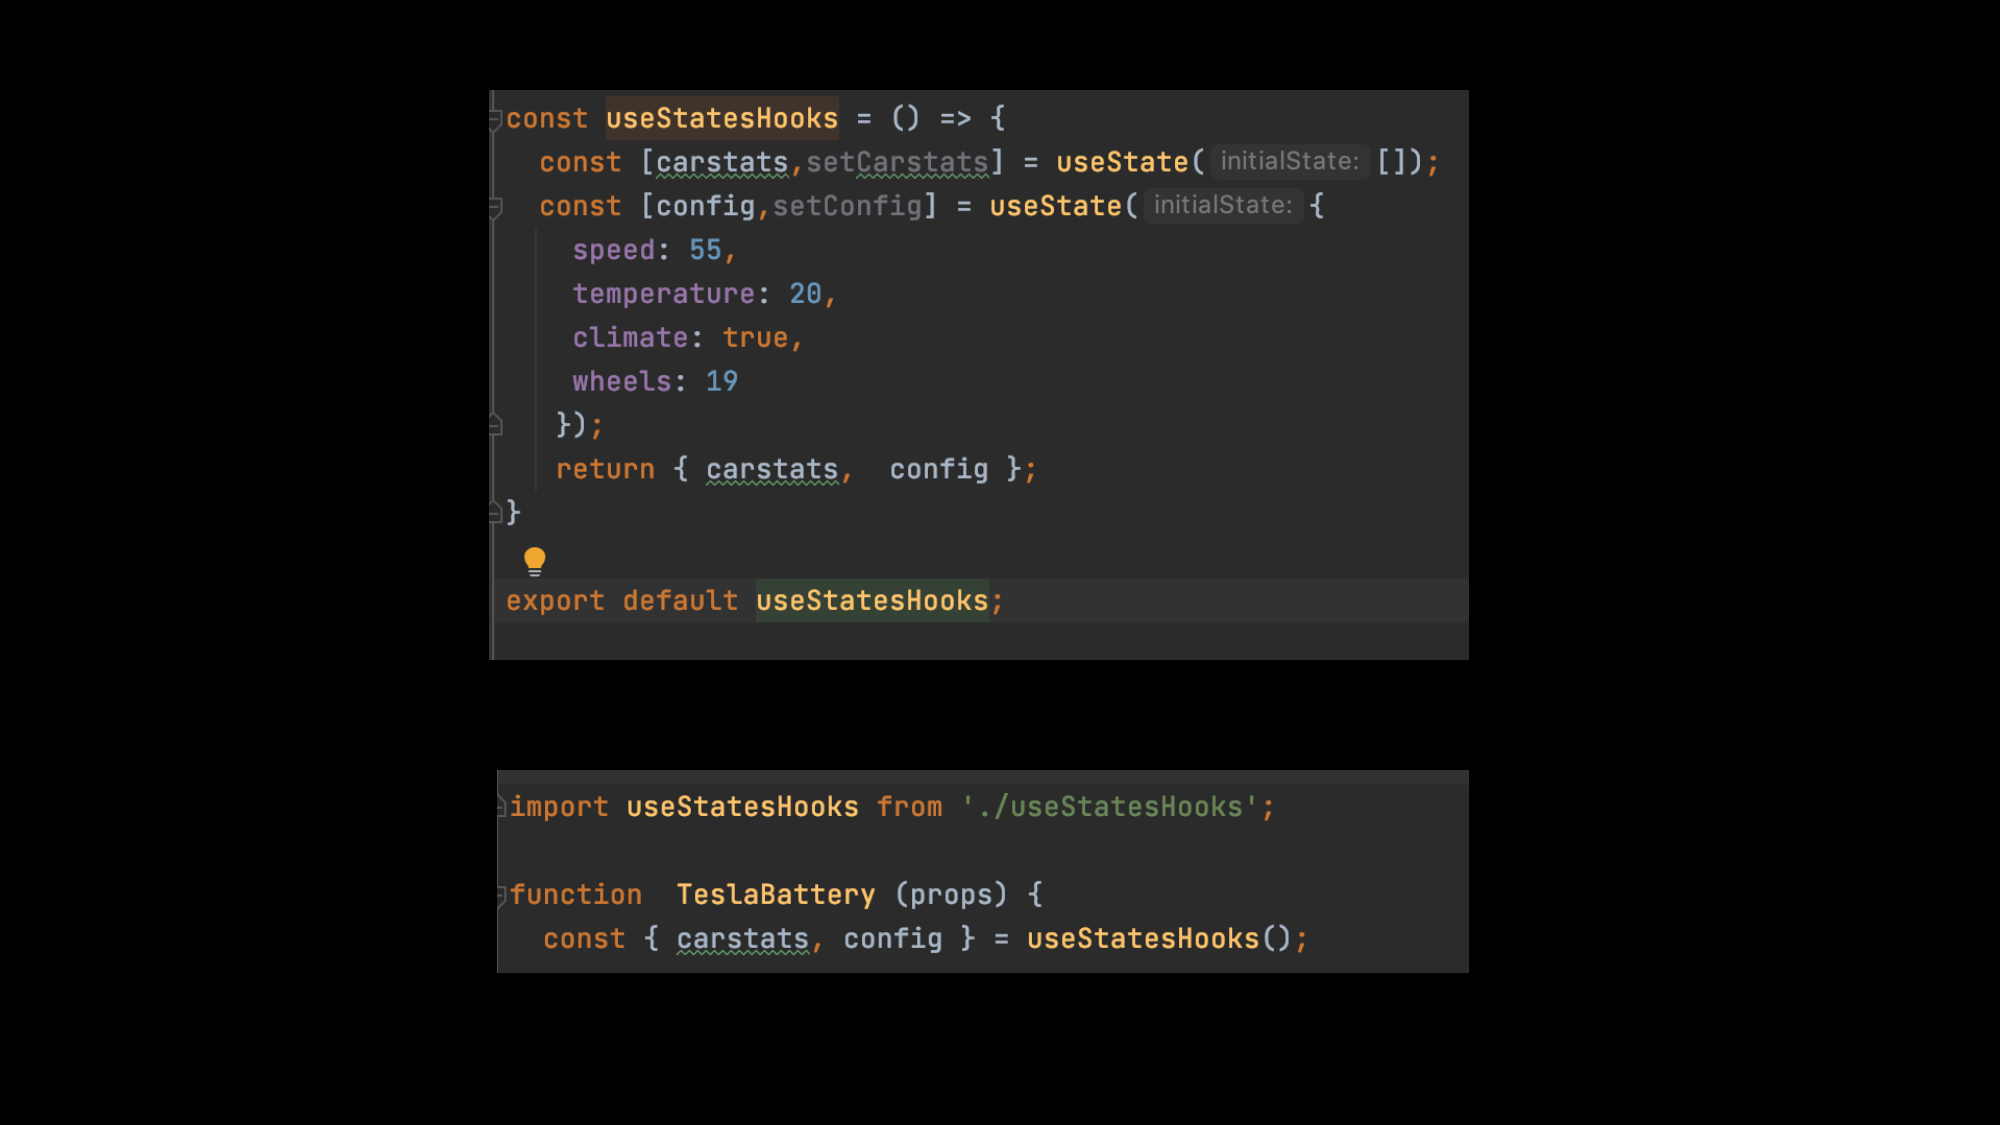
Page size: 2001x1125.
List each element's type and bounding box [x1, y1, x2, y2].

picture [497, 770, 1469, 973]
picture [489, 90, 1469, 660]
